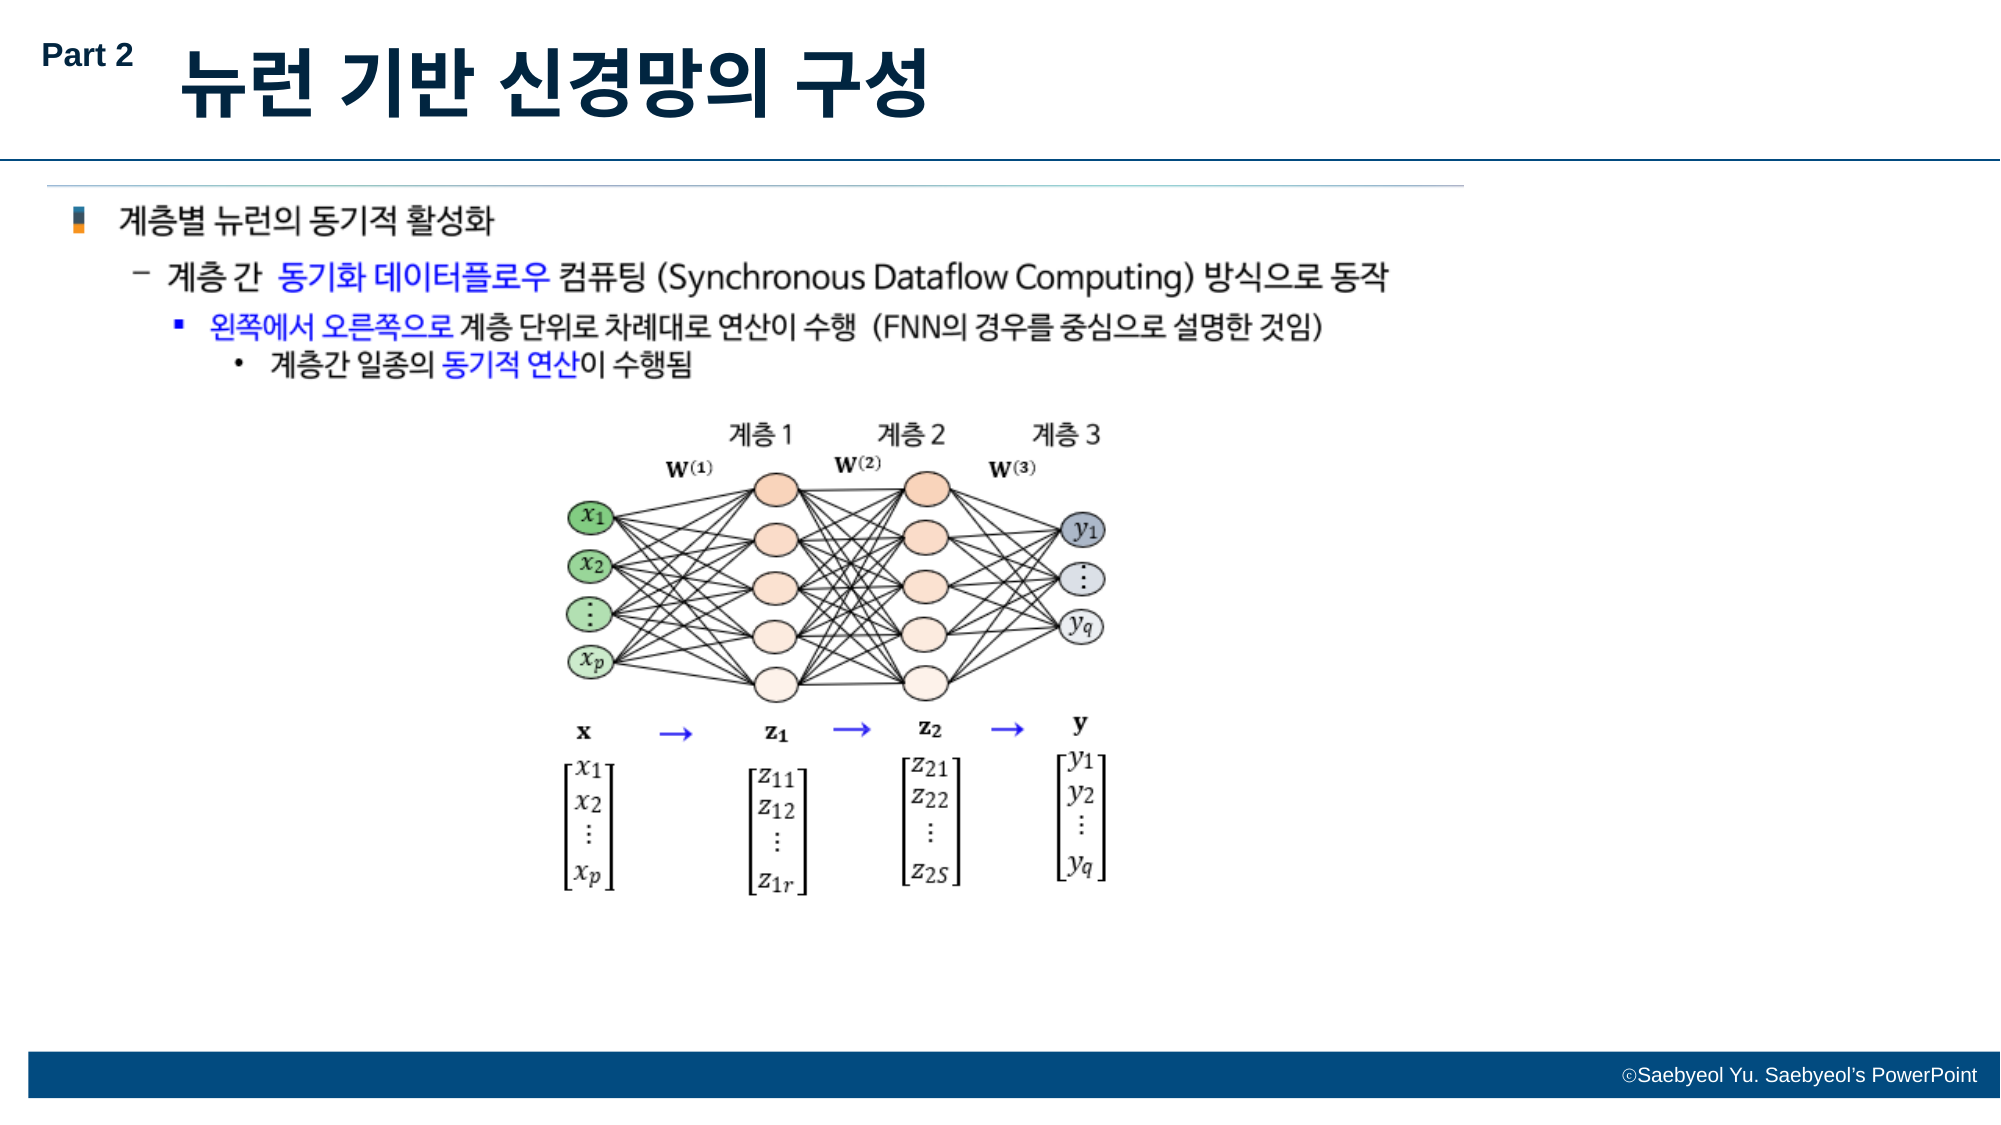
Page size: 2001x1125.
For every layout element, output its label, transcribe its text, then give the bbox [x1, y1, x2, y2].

text_box 뉴런 기반 신경망의 구성 [165, 28, 1485, 134]
picture [47, 185, 1464, 916]
text_box Part 2 [26, 26, 165, 81]
